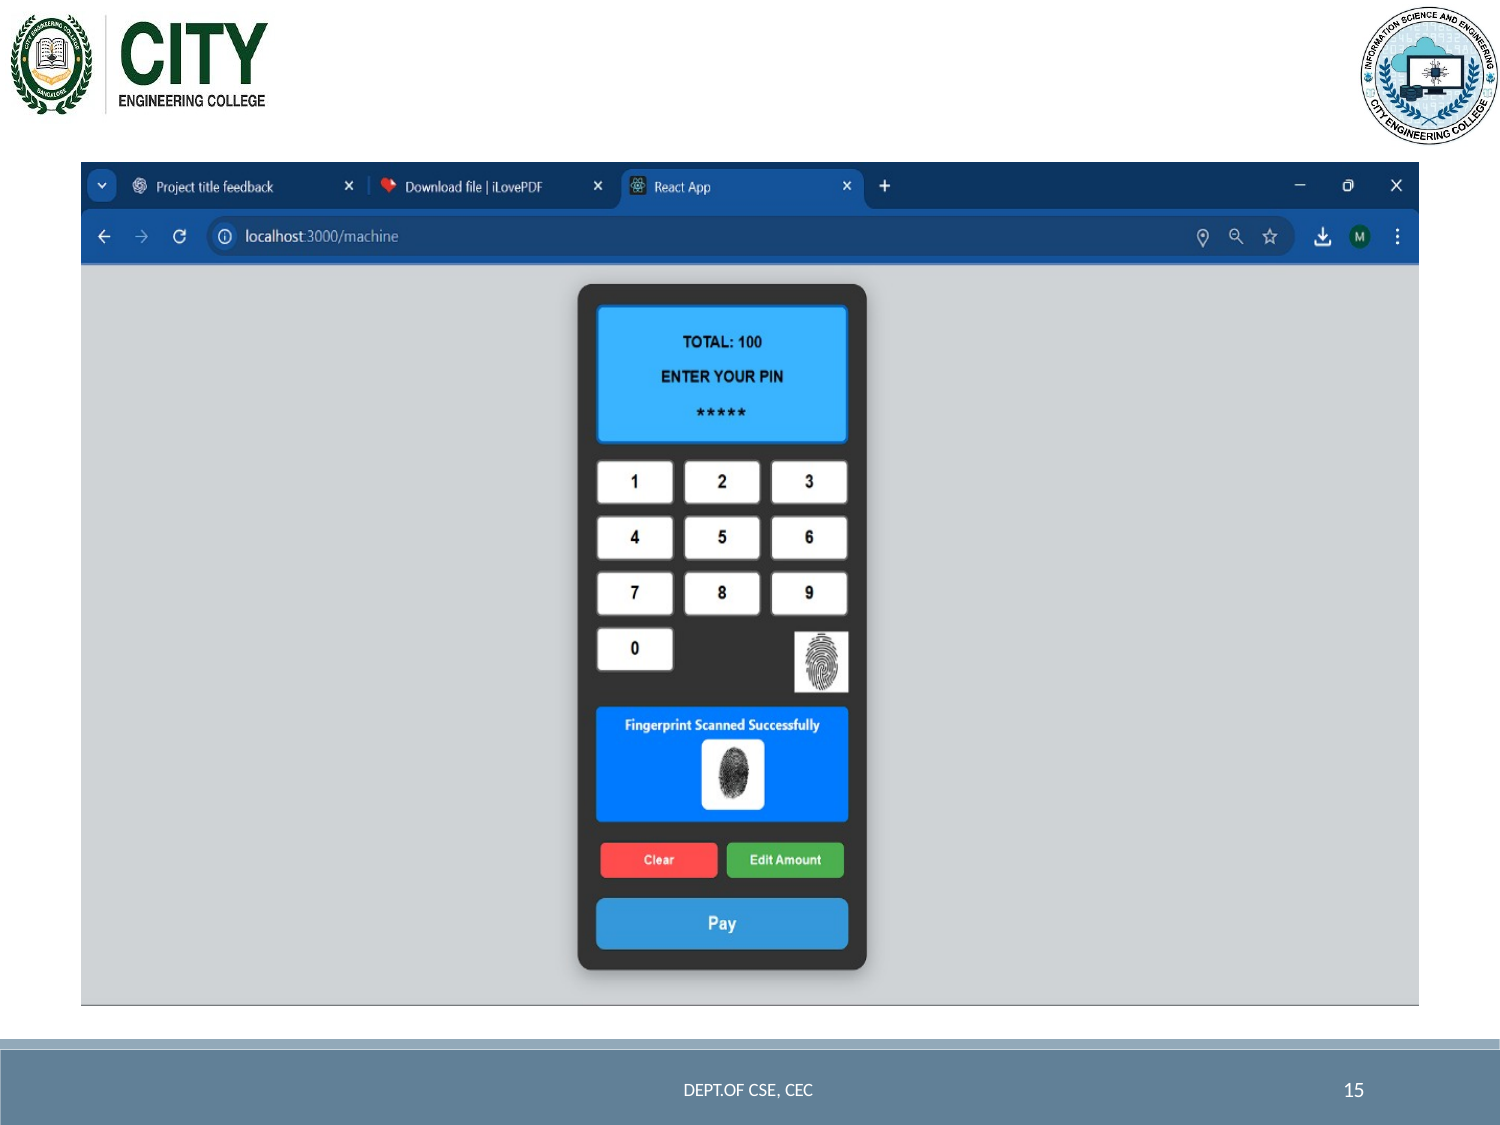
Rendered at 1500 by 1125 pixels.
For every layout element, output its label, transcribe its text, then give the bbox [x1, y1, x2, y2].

picture [1358, 4, 1500, 148]
slide_number 15 [1341, 1078, 1374, 1103]
picture [5, 11, 276, 124]
footer DEPT.OF CSE, CEC [681, 1080, 819, 1104]
picture [80, 162, 1419, 1006]
